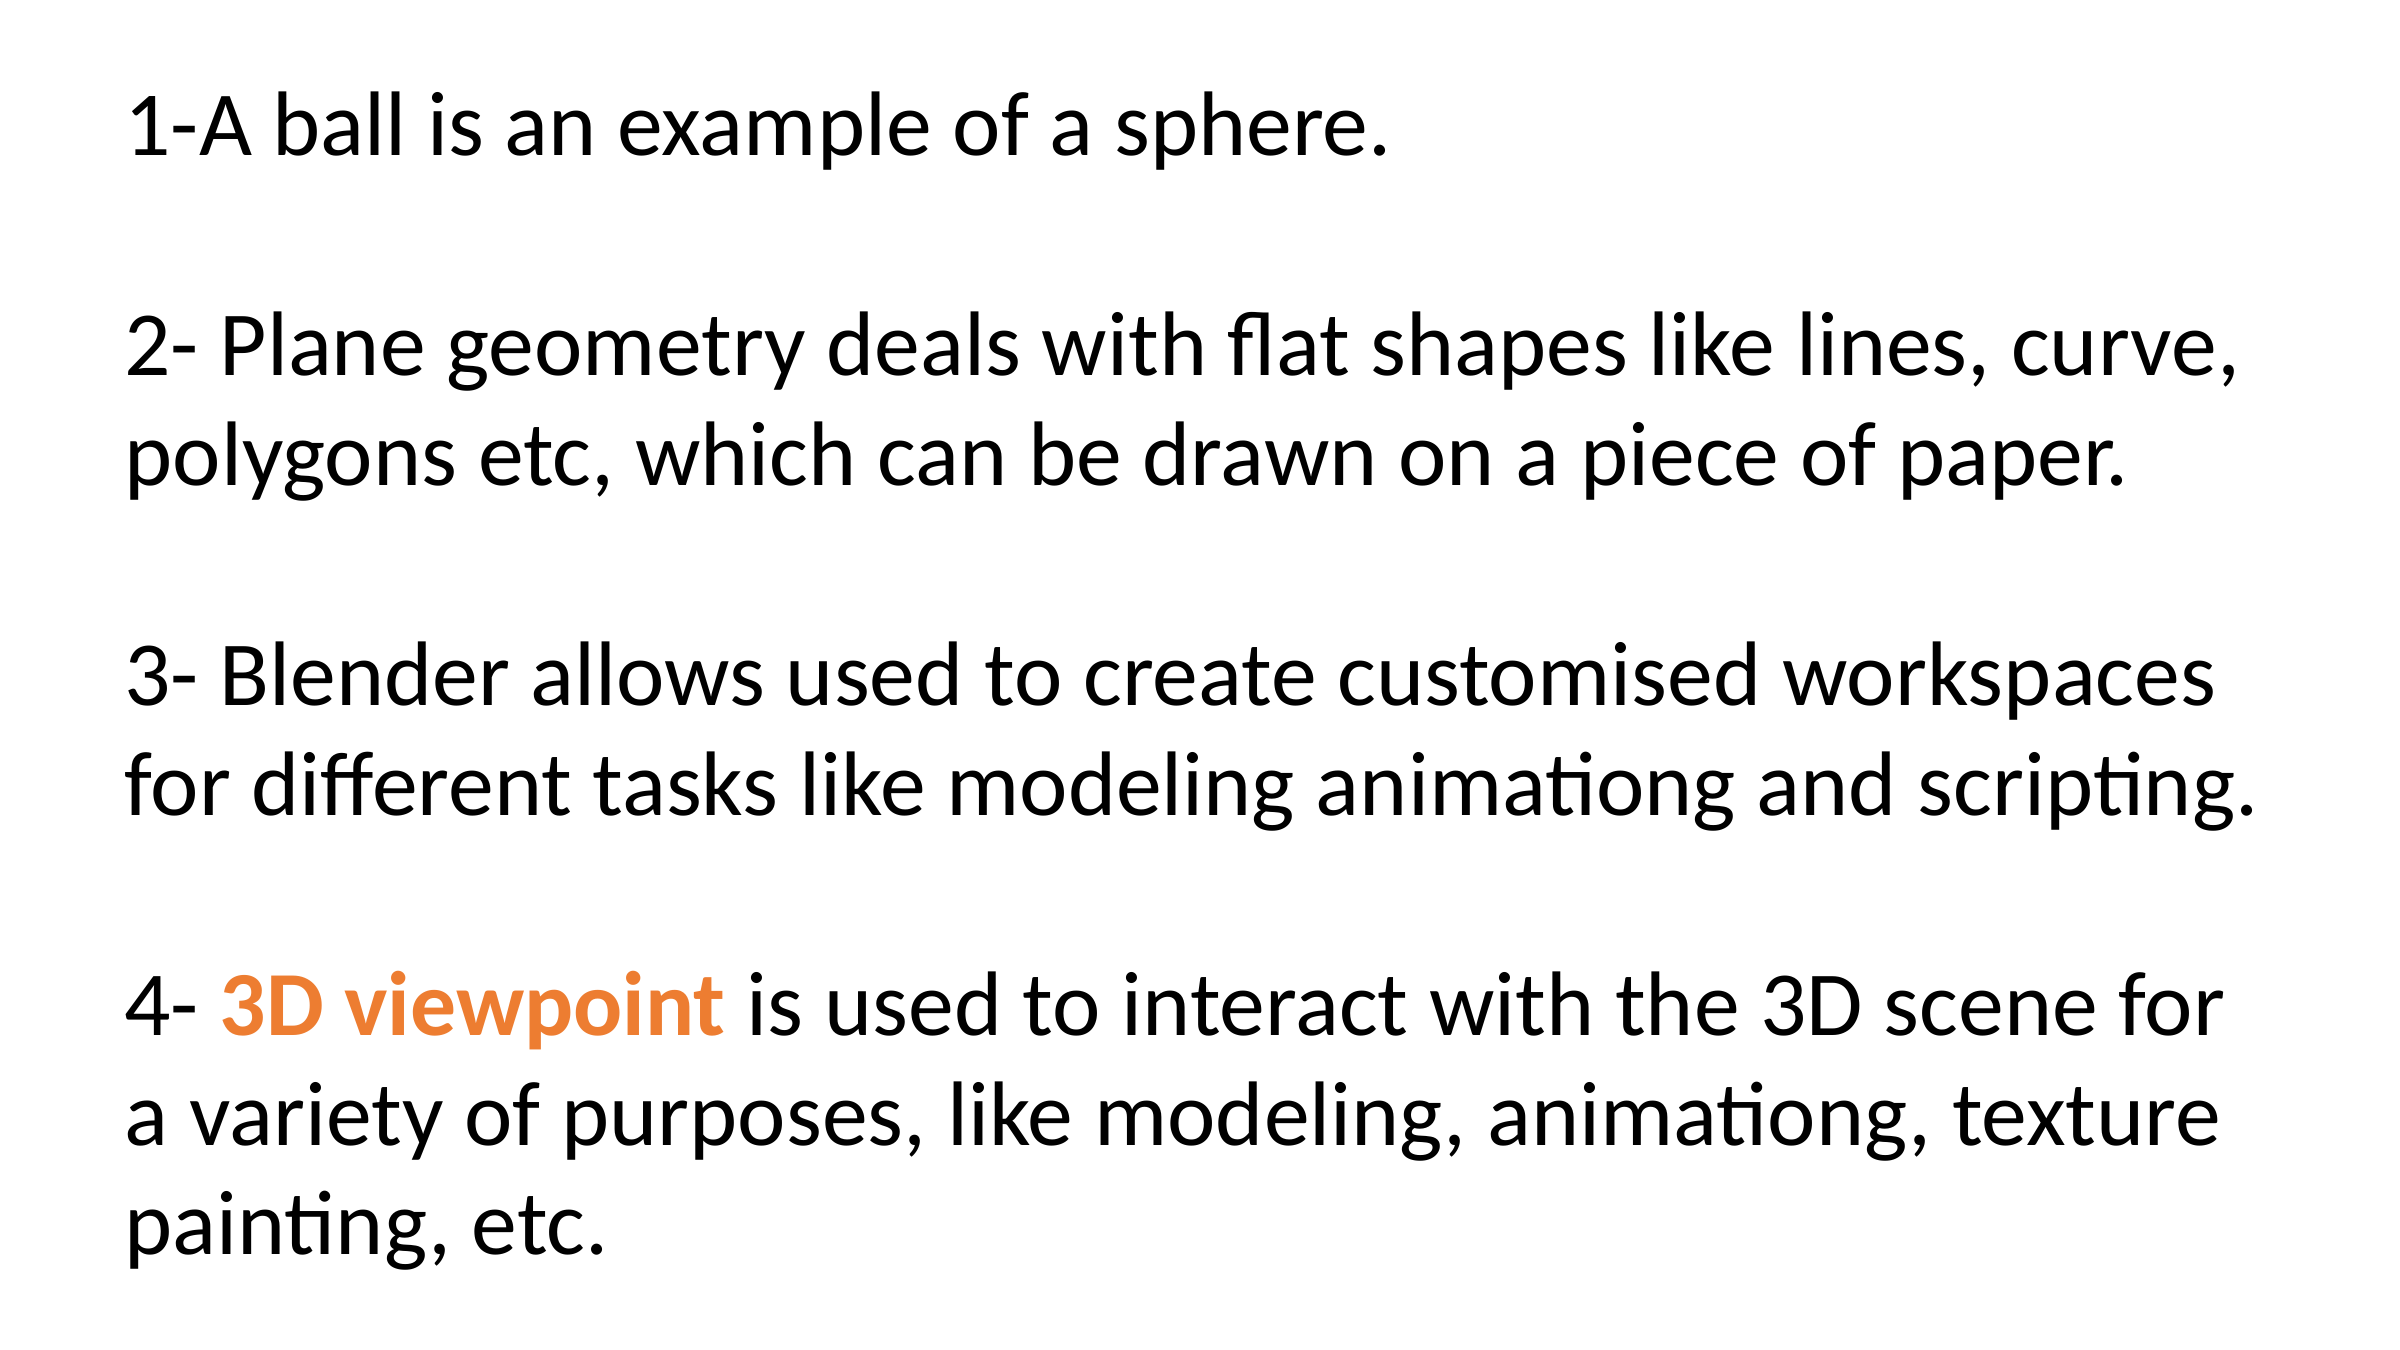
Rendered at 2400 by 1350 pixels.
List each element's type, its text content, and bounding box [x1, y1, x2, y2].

text_box 1-A ball is an example of a sphere. 2- Plane geometry deals with flat shapes like lines, curve, polygons etc, which can be drawn on a piece of paper. 3- Blender allows used to create customised workspaces for different tasks like modeling animationg and scripting. 4- 3D viewpoint is used to interact with the 3D scene for a variety of purposes, like modeling, animationg, texture painting, etc. [109, 56, 2289, 1281]
